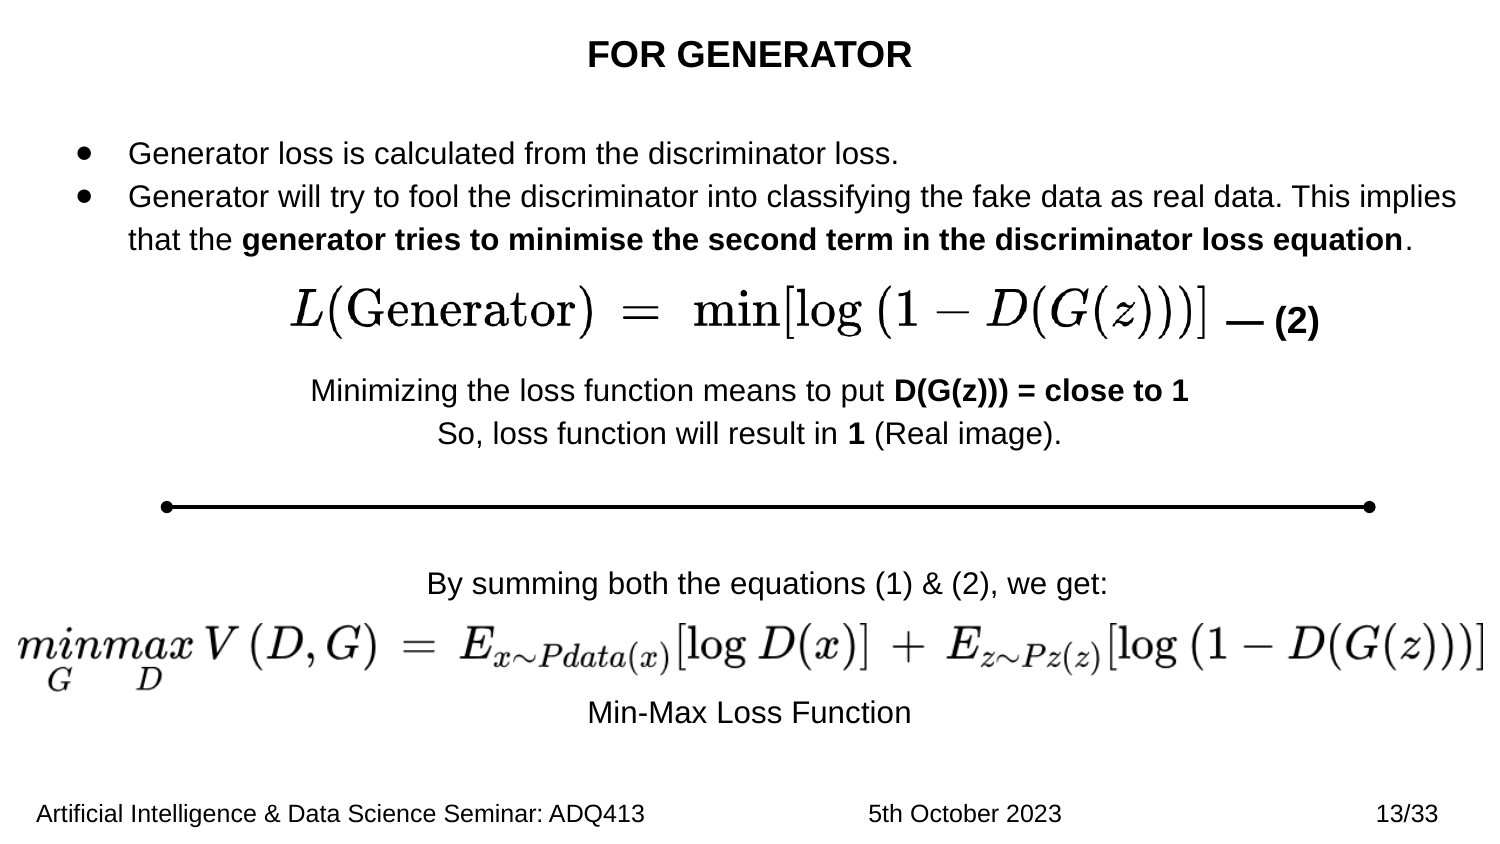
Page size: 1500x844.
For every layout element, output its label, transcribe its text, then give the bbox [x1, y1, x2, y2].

text_box — (2) [1211, 274, 1360, 357]
text_box Artificial Intelligence & Data Science Seminar: ADQ413 5th October 2023 13/33 [0, 782, 1500, 843]
text_box By summing both the equations (1) & (2), we get: [56, 542, 1480, 616]
picture [16, 623, 1483, 692]
text_box Min-Max Loss Function [301, 700, 1199, 745]
picture [289, 285, 1206, 339]
text_box Minimizing the loss function means to put D(G(z))) = close to 1 So, loss function will result in 1 (Real image). [38, 350, 1462, 467]
text_box FOR GENERATOR [0, 15, 1500, 91]
text_box Generator loss is calculated from the discriminator loss. Generator will try to fool the discriminator into classifying the fake data as real data. This implies that the generator tries to minimise the second term in the discriminator loss equation. [38, 112, 1499, 272]
